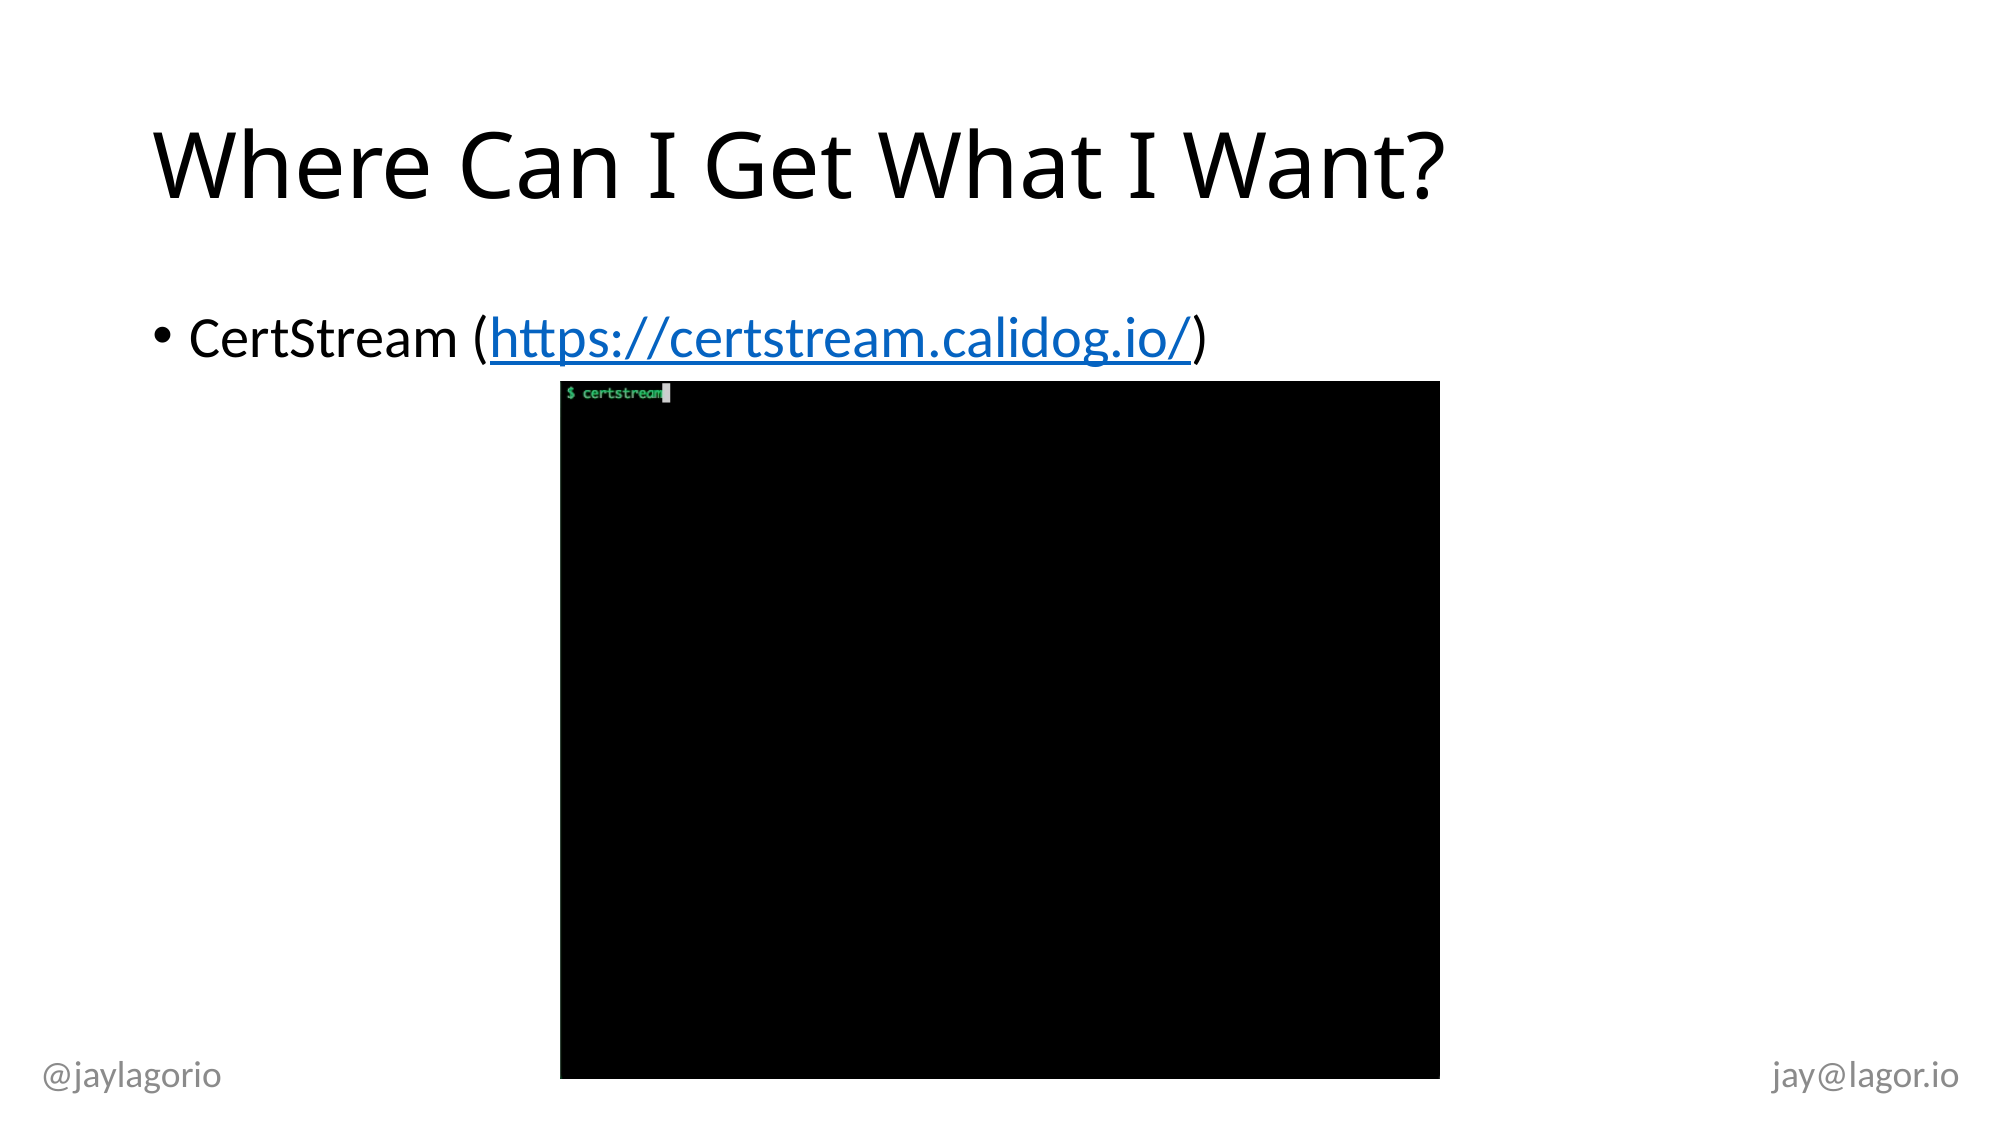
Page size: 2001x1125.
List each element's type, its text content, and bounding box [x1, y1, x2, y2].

list CertStream (https://certstream.calidog.io/) [137, 299, 1863, 1014]
picture [560, 381, 1440, 1079]
title Where Can I Get What I Want? [137, 59, 1863, 278]
